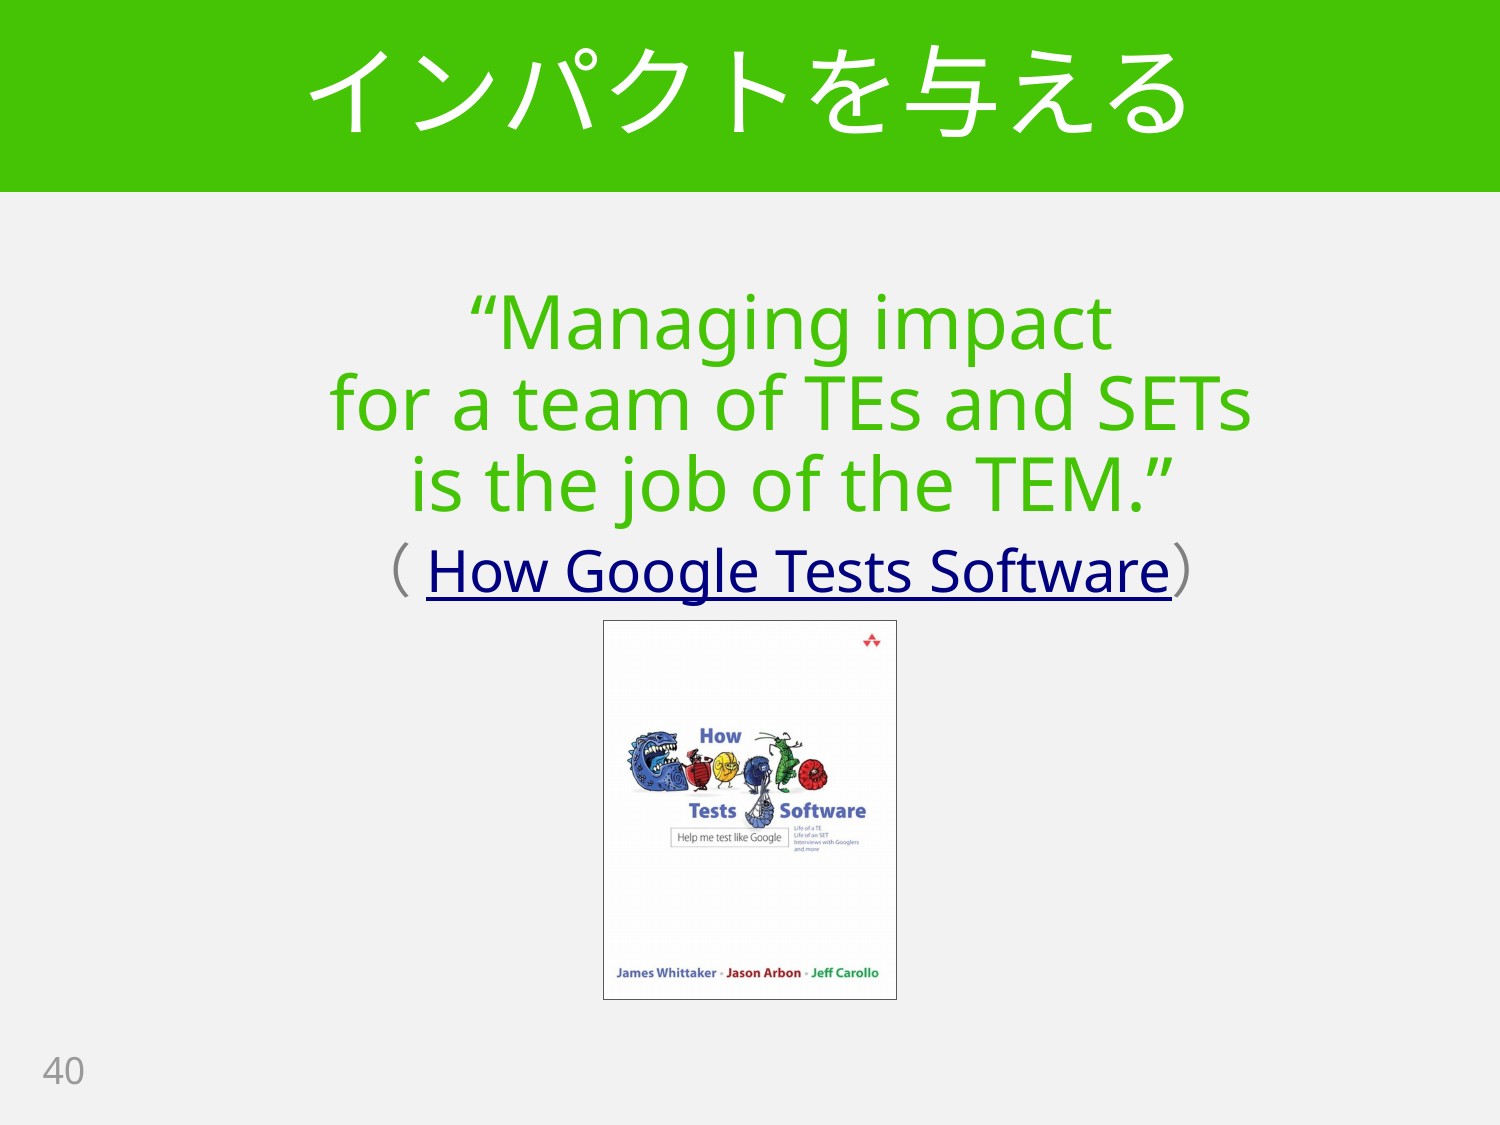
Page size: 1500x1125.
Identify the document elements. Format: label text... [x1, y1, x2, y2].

list “Managing impact for a team of TEs and SETs is the job of the TEM.” （How Google Tests Software） [103, 277, 1397, 1000]
title インパクトを与える [0, 53, 1500, 140]
slide_number 40 [27, 1042, 146, 1102]
picture [603, 620, 897, 1000]
